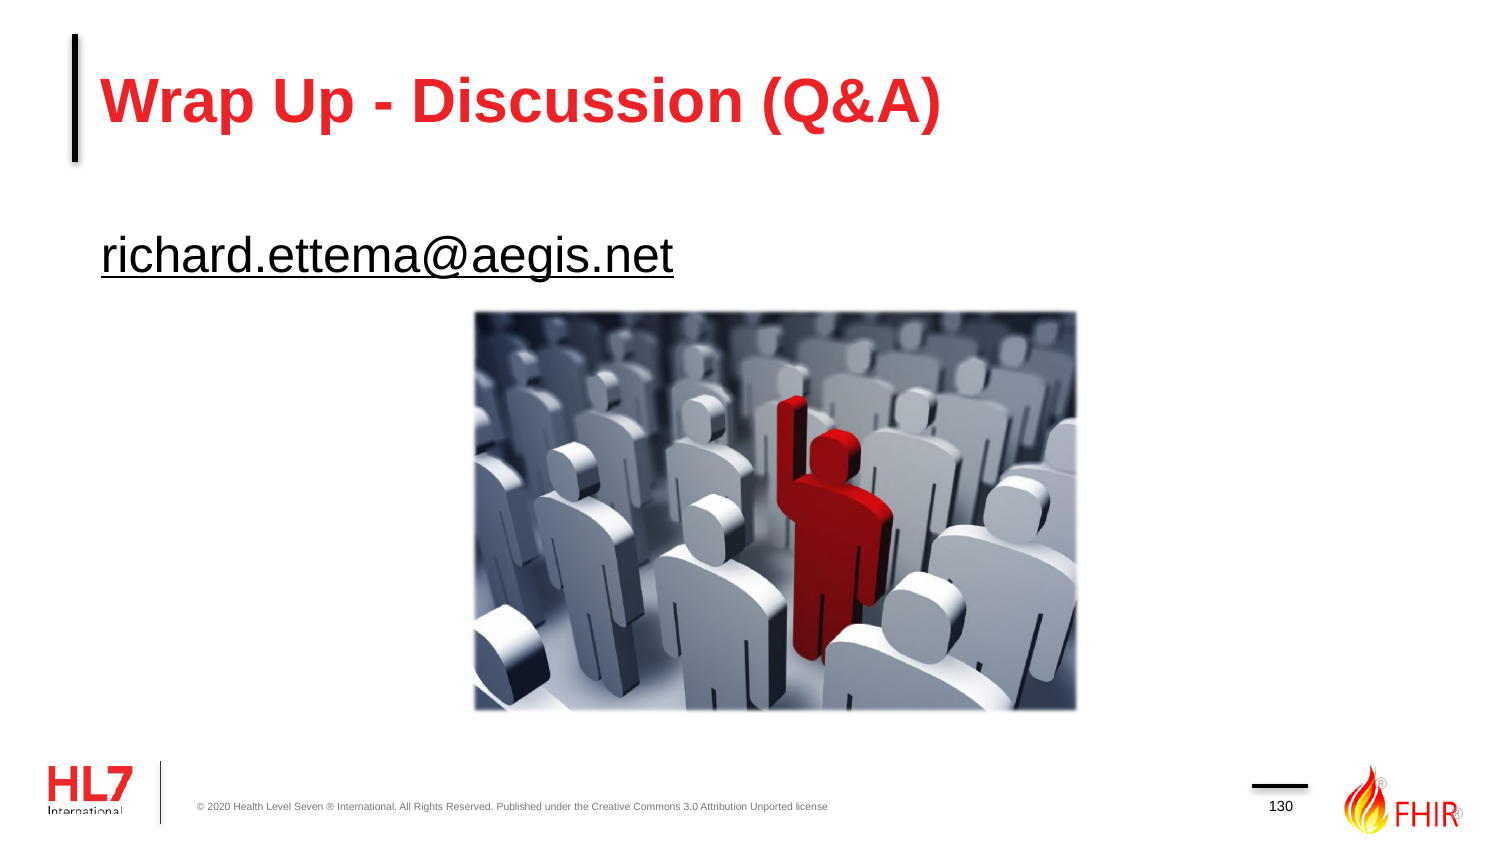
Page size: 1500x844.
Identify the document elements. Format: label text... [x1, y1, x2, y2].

title Wrap Up - Discussion (Q&A) [100, 33, 1451, 163]
picture [1339, 760, 1463, 837]
slide_number 130 [1258, 786, 1304, 814]
list richard.ettema@aegis.net [100, 222, 1451, 309]
footer © 2020 Health Level Seven ® International. All Rights Reserved. Published under the Creative Commons 3.0 Attribution Unported license [196, 786, 941, 813]
picture [471, 308, 1080, 714]
